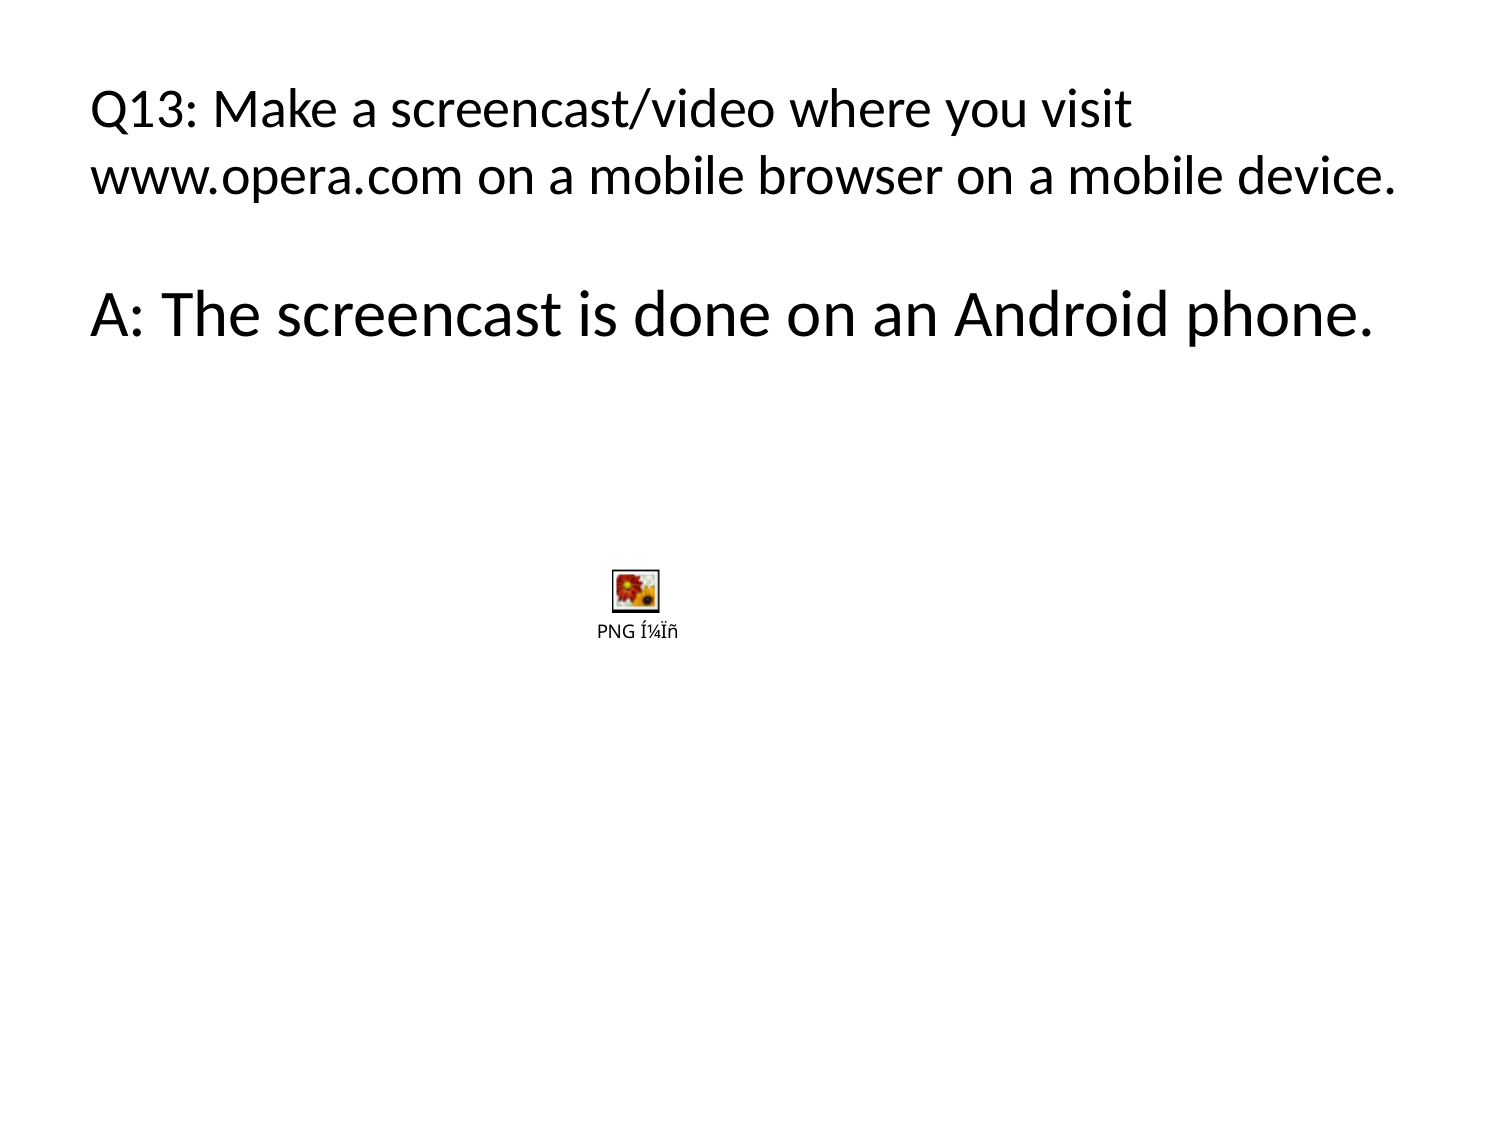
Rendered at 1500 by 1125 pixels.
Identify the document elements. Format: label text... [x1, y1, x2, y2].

title Q13: Make a screencast/video where you visit www.opera.com on a mobile browser on a mobile device. [75, 45, 1425, 233]
list A: The screencast is done on an Android phone. [75, 262, 1425, 1005]
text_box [562, 562, 713, 699]
